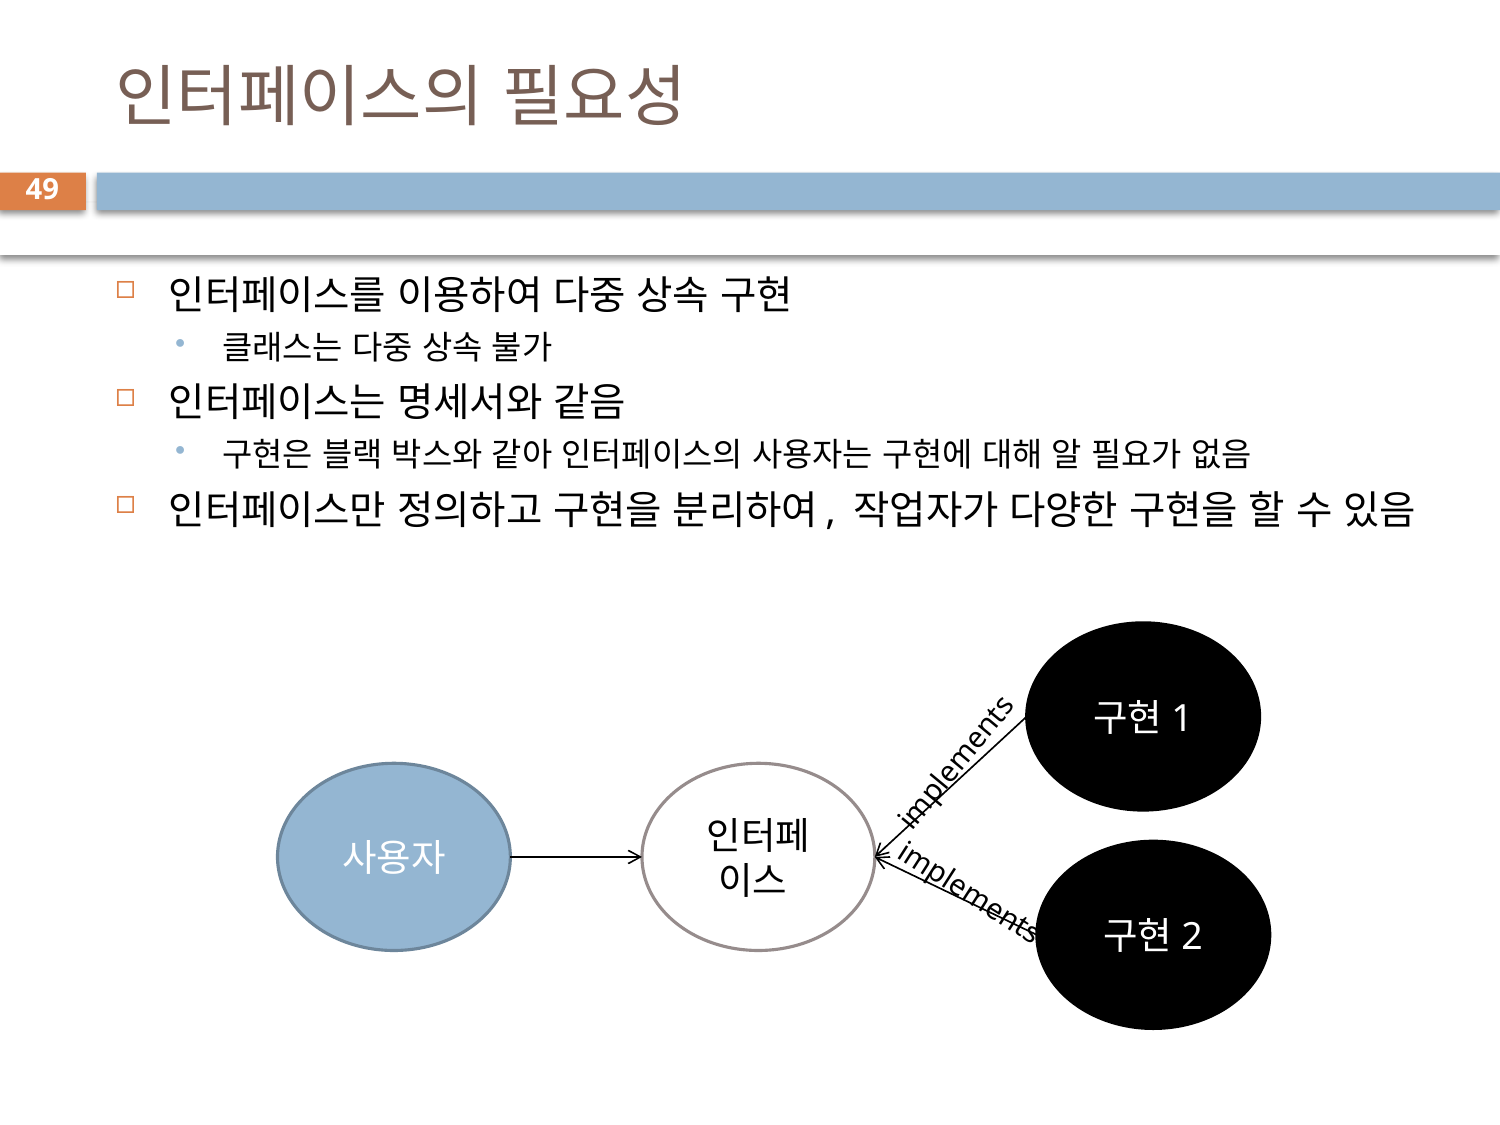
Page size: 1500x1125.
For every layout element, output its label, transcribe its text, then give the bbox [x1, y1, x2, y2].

slide_number 49 [0, 170, 87, 211]
title 인터페이스의 필요성 [100, 37, 1438, 149]
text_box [277, 622, 1270, 1029]
list 인터페이스를 이용하여 다중 상속 구현 클래스는 다중 상속 불가 인터페이스는 명세서와 같음 구현은 블랙 박스와 같아 인터페이스의 사용자는 구현에 대해 알 필요가 없음 인터페이스만 정의하고 구현을 분리하여, 작업자가 다양한 구현을 할 수 있음 [100, 262, 1438, 587]
